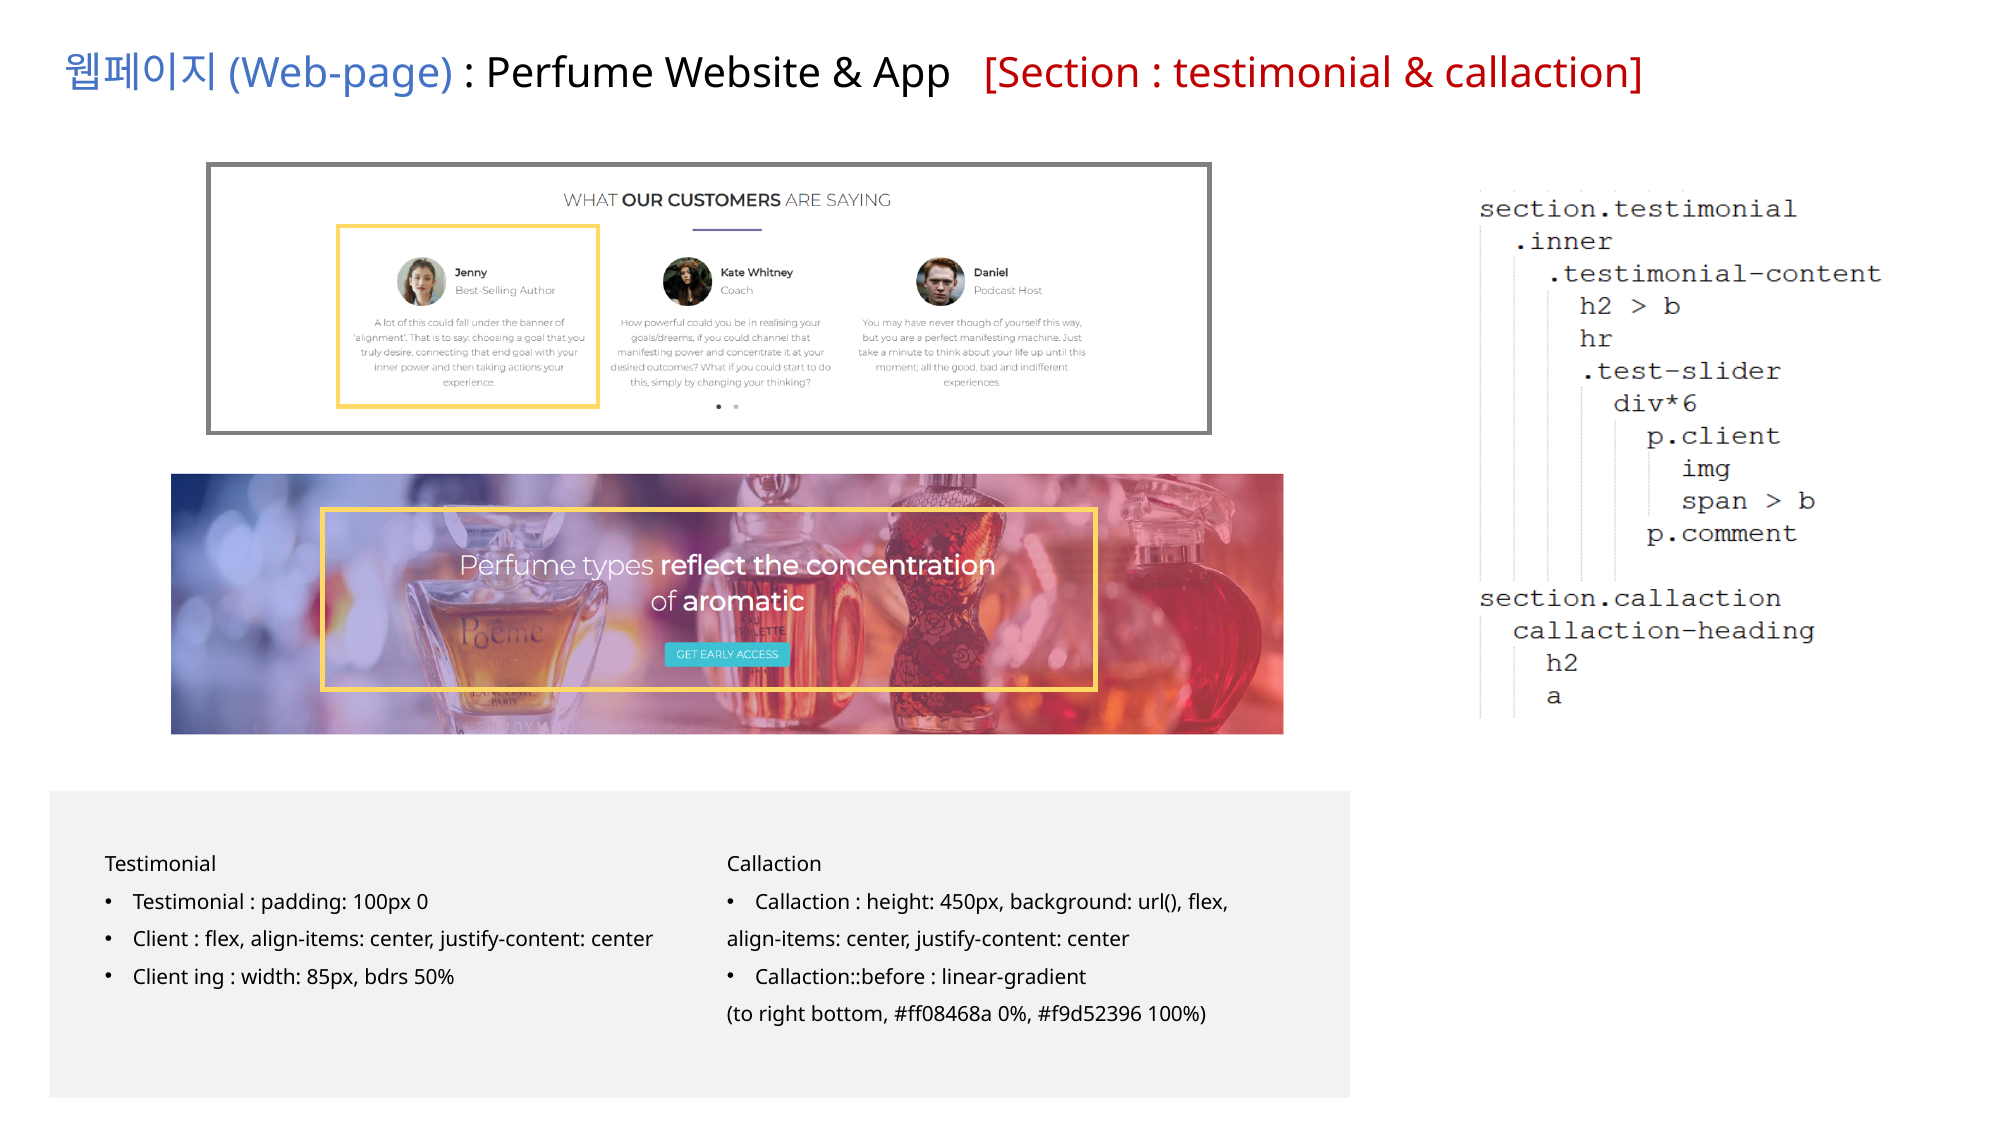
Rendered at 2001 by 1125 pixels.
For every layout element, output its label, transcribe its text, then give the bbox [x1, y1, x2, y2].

picture [87, 155, 1331, 766]
title 웹페이지(Web-page) : Perfume Website & App [Section : testimonial & callaction] [49, 32, 1962, 117]
text_box Testimonial Testimonial : padding: 100px 0 Client : flex, align-items: center, justify-content: center Client ing : width: 85px, bdrs 50% [89, 831, 669, 996]
text_box [48, 790, 1351, 1099]
text_box Callaction Callaction : height: 450px, background: url(), flex, align-items: center, justify-content: center Callaction::before : linear-gradient (to right bottom, #ff08468a 0%, #f9d52396 100%) [712, 831, 1244, 1034]
picture [1457, 189, 1924, 719]
